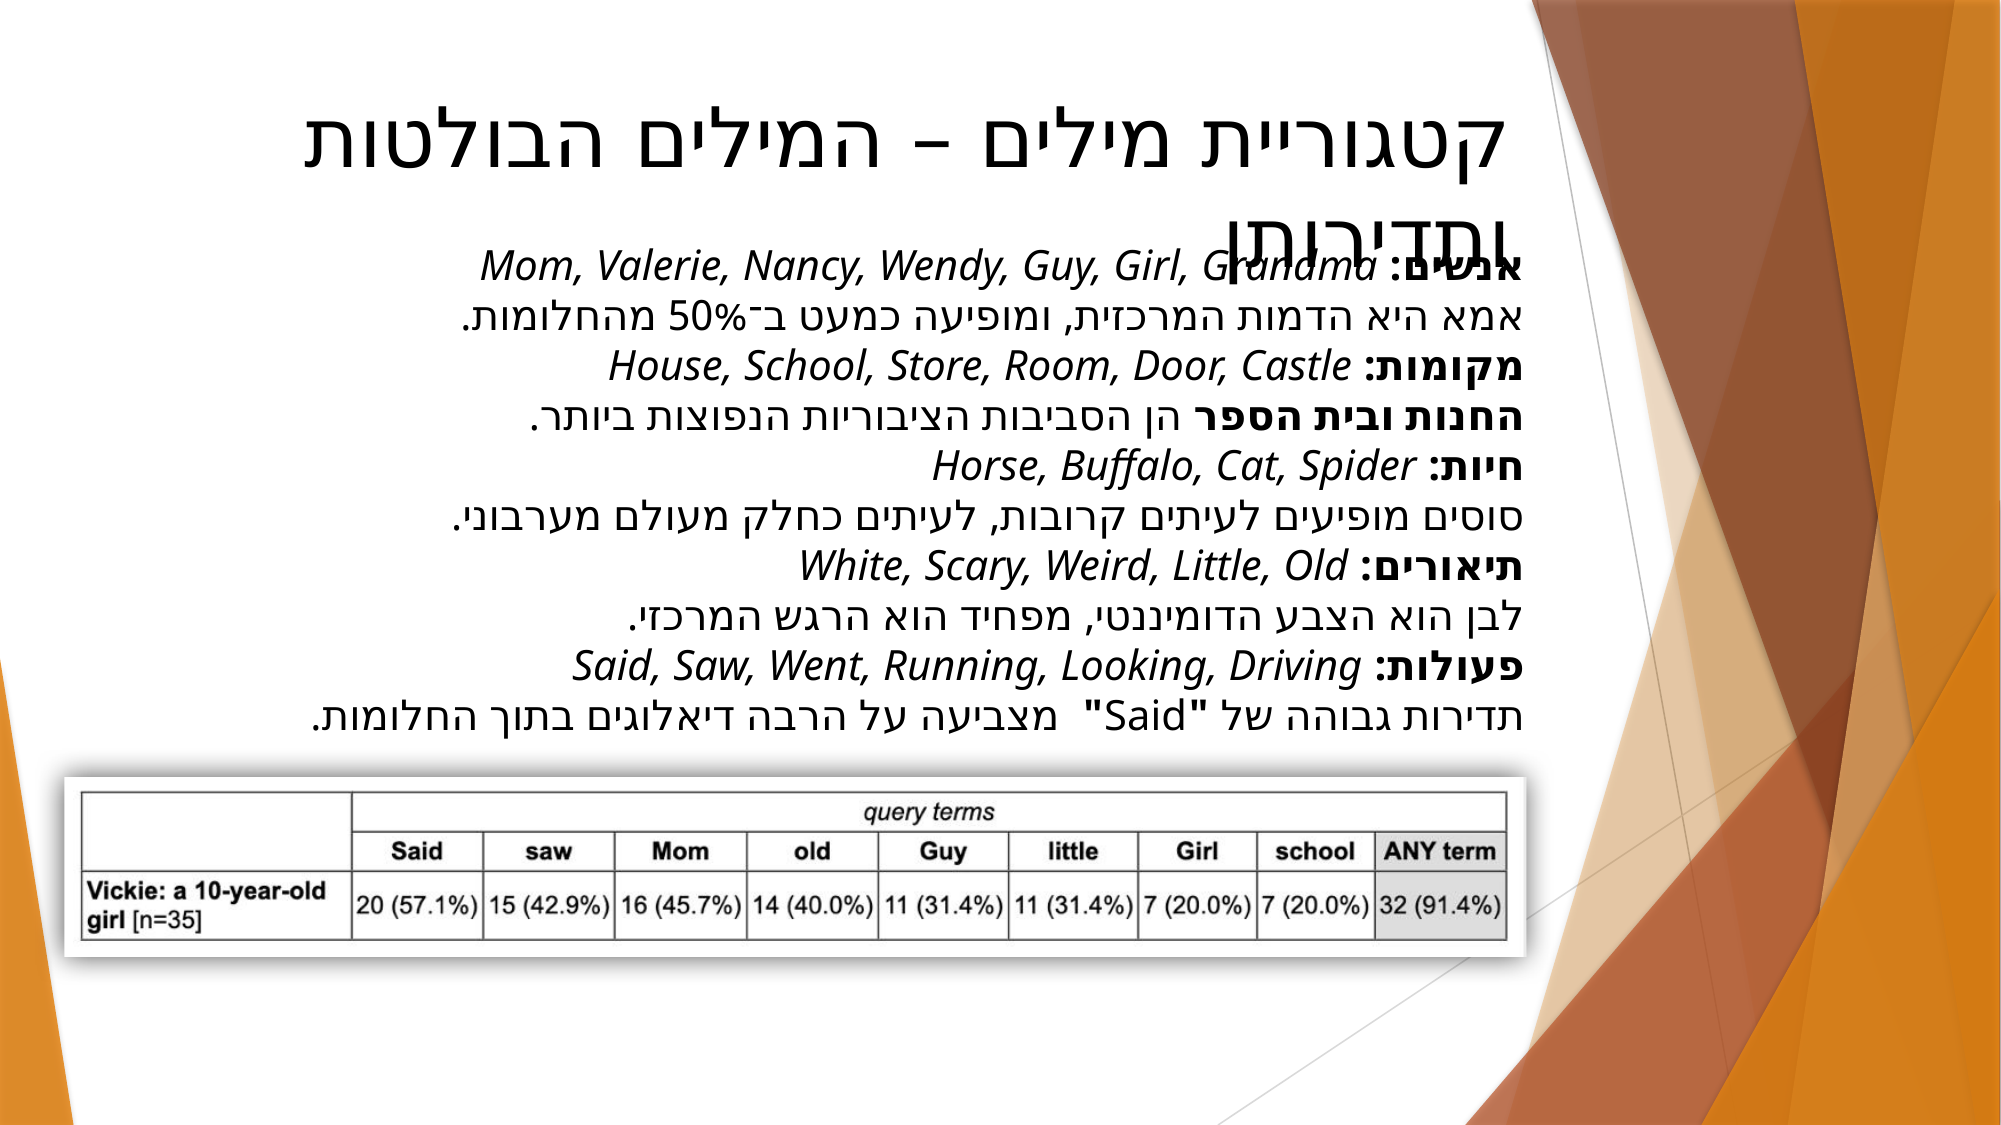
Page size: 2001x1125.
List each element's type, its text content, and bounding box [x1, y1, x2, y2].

picture [63, 777, 1527, 958]
text_box קטגוריית מילים – המילים הבולטות ותדירותן [64, 76, 1527, 292]
text_box אנשים: Mom, Valerie, Nancy, Wendy, Guy, Girl, Grandma אמא היא הדמות המרכזית, ומופיעה כמעט ב־50% מהחלומות. מקומות: House, School, Store, Room, Door, Castle החנות ובית הספר הן הסביבות הציבוריות הנפוצות ביותר. חיות: Horse, Buffalo, Cat, Spider סוסים מופיעים לעיתים קרובות, לעיתים כחלק מעולם מערבוני. תיאורים: White, Scary, Weird, Little, Old לבן הוא הצבע הדומיננטי, מפחיד הוא הרגש המרכזי. פעולות: Said, Saw, Went, Running, Looking, Driving תדירות גבוהה של "Said" מצביעה על הרבה דיאלוגים בתוך החלומות. [77, 231, 1540, 747]
